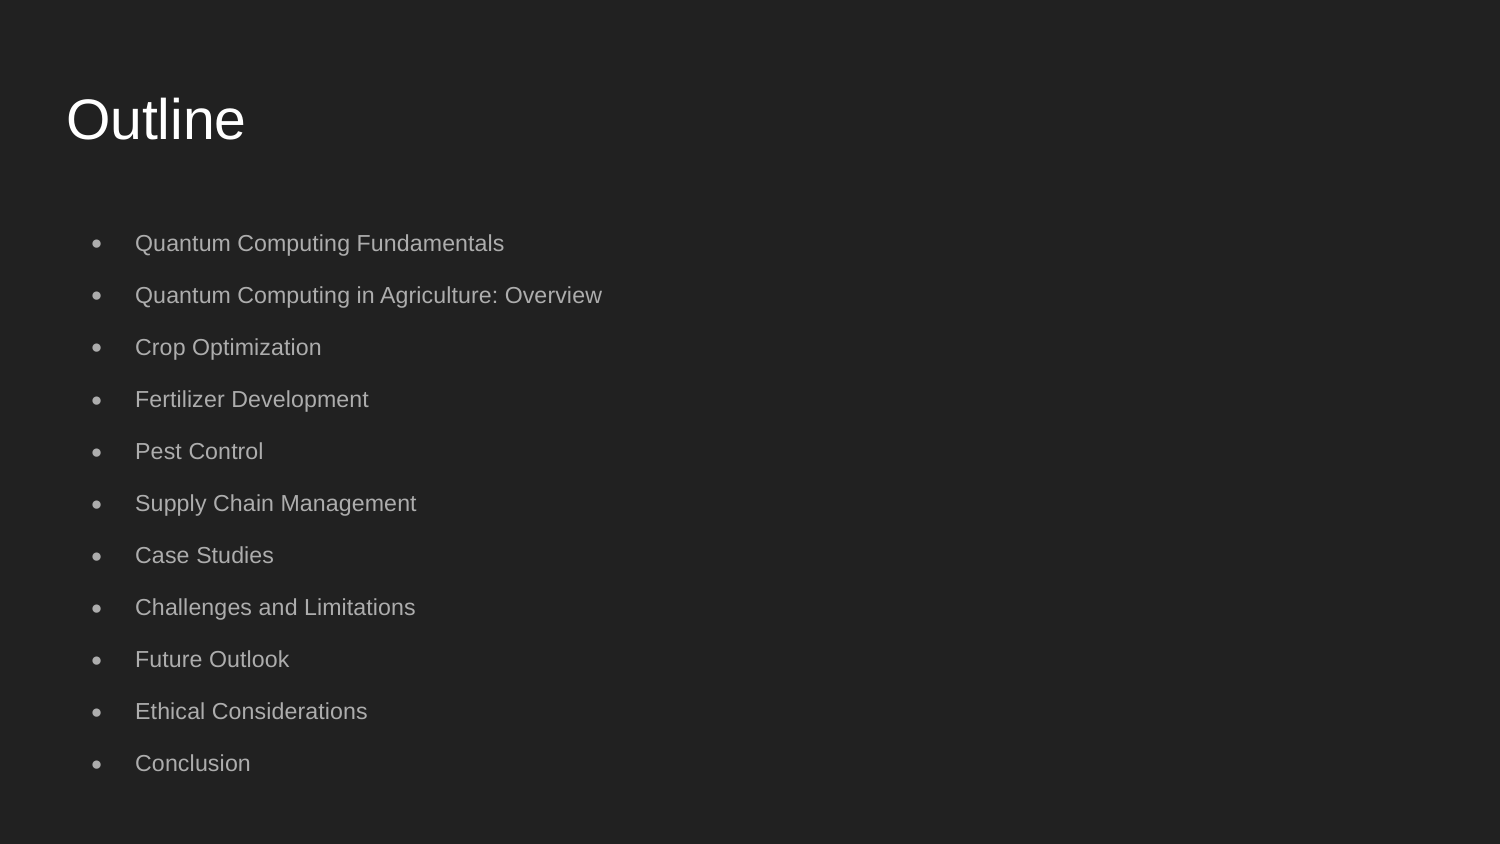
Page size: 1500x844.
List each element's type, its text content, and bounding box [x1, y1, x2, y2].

list Quantum Computing Fundamentals Quantum Computing in Agriculture: Overview Crop Optimization Fertilizer Development Pest Control Supply Chain Management Case Studies Challenges and Limitations Future Outlook Ethical Considerations Conclusion [51, 189, 1449, 814]
title Outline [51, 72, 1449, 167]
